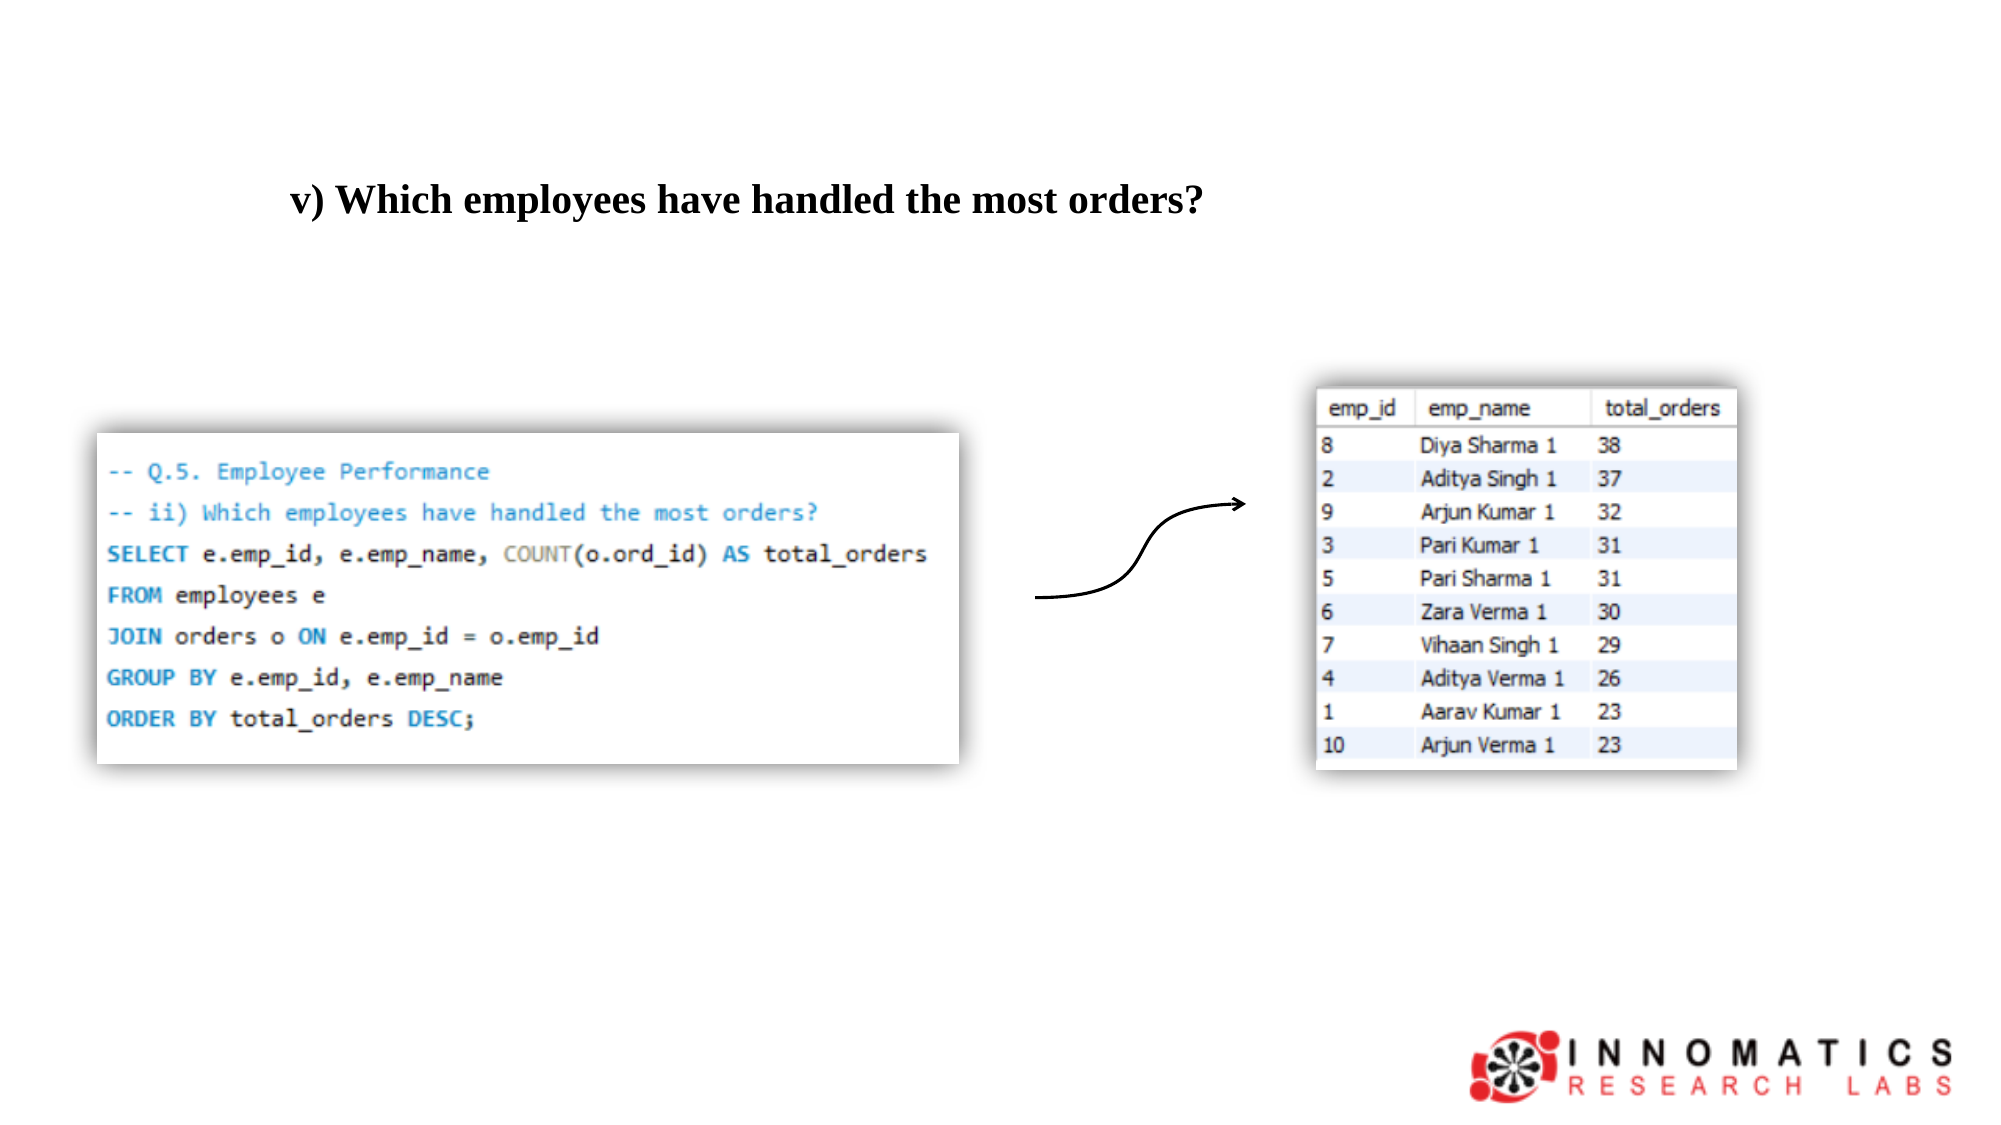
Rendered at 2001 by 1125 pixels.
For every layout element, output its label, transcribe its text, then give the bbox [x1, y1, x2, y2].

picture [97, 433, 959, 764]
picture [1316, 386, 1737, 770]
picture [1445, 1014, 1975, 1125]
text_box v) Which employees have handled the most orders? [275, 164, 1221, 229]
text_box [1034, 503, 1247, 598]
